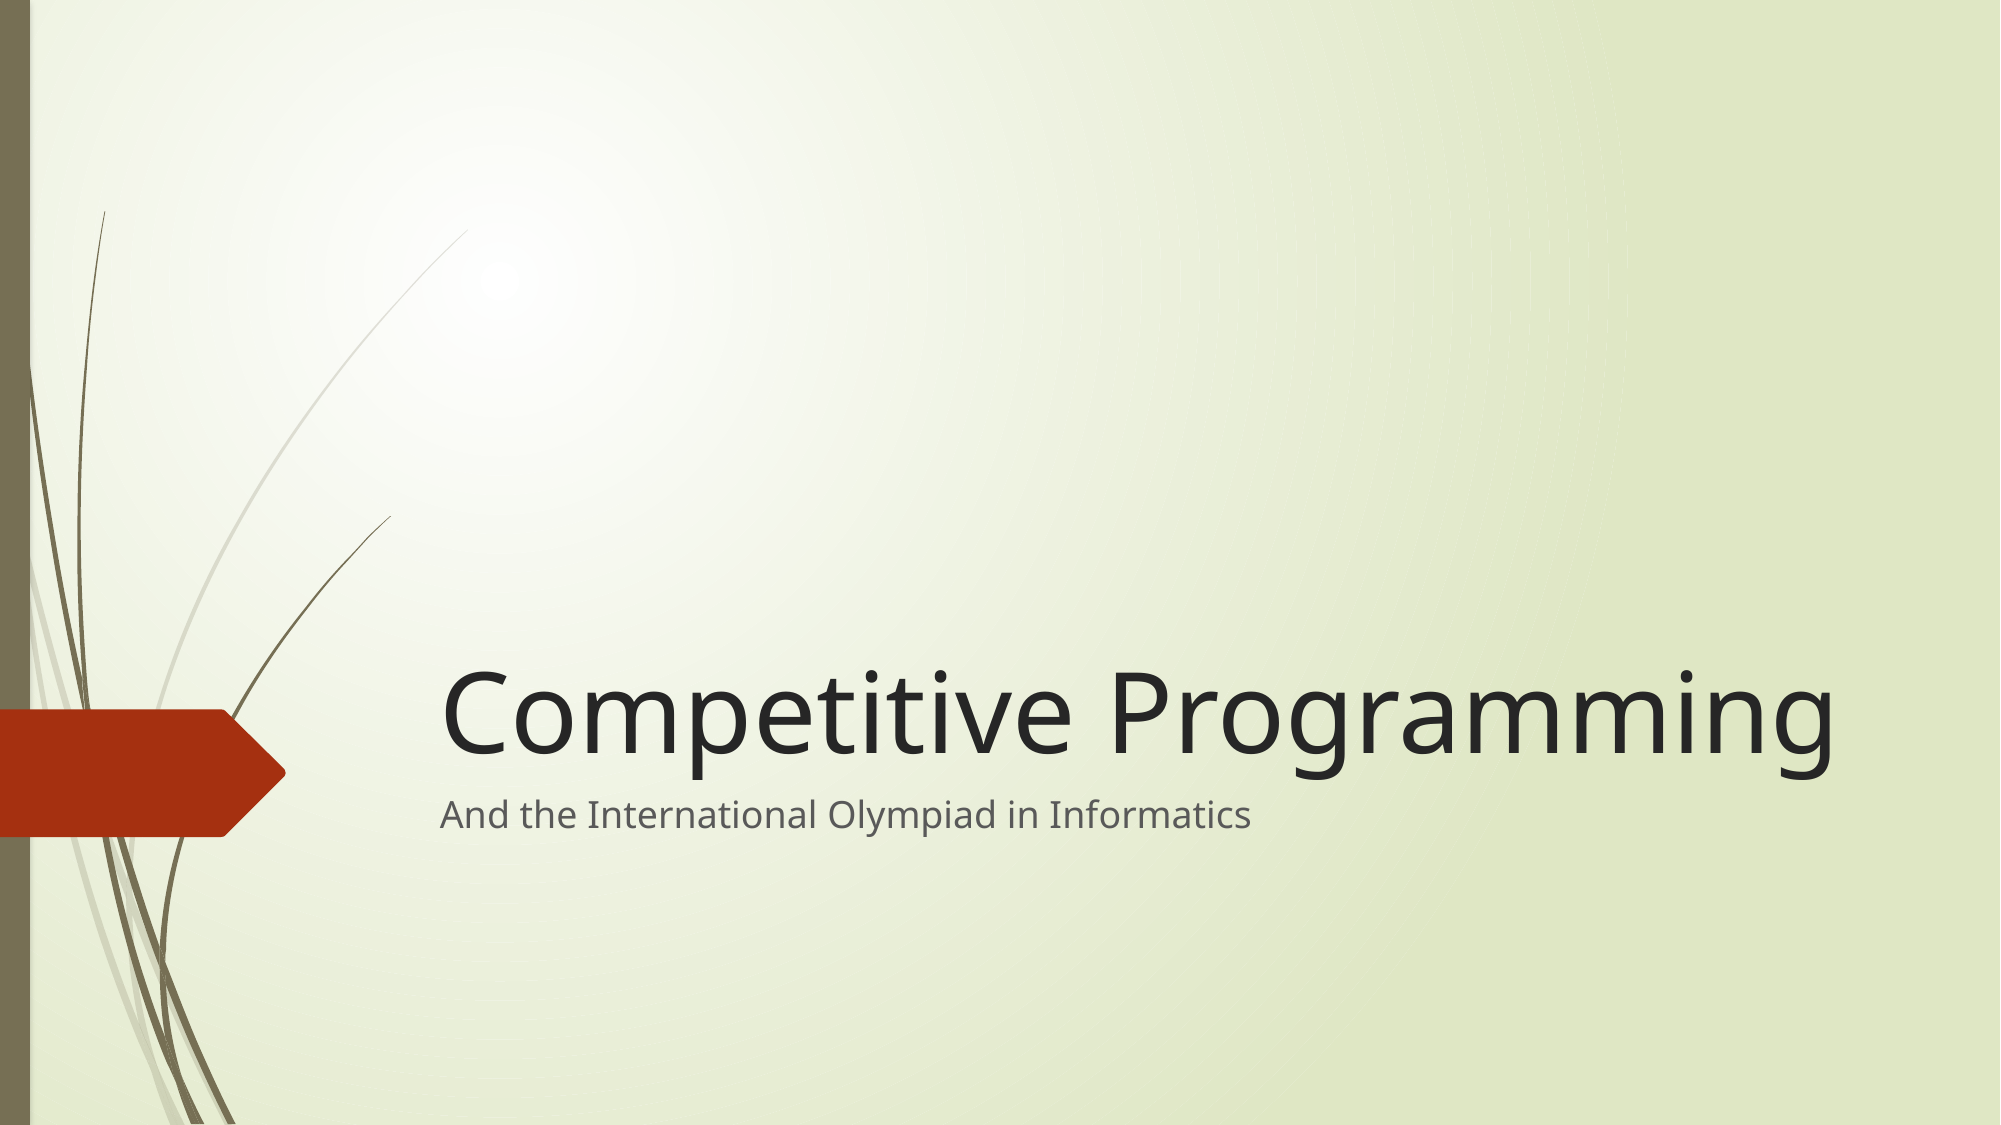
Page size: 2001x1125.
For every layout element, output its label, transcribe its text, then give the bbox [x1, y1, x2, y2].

subtitle And the International Olympiad in Informatics [424, 783, 1888, 969]
title Competitive Programming [424, 412, 1888, 783]
